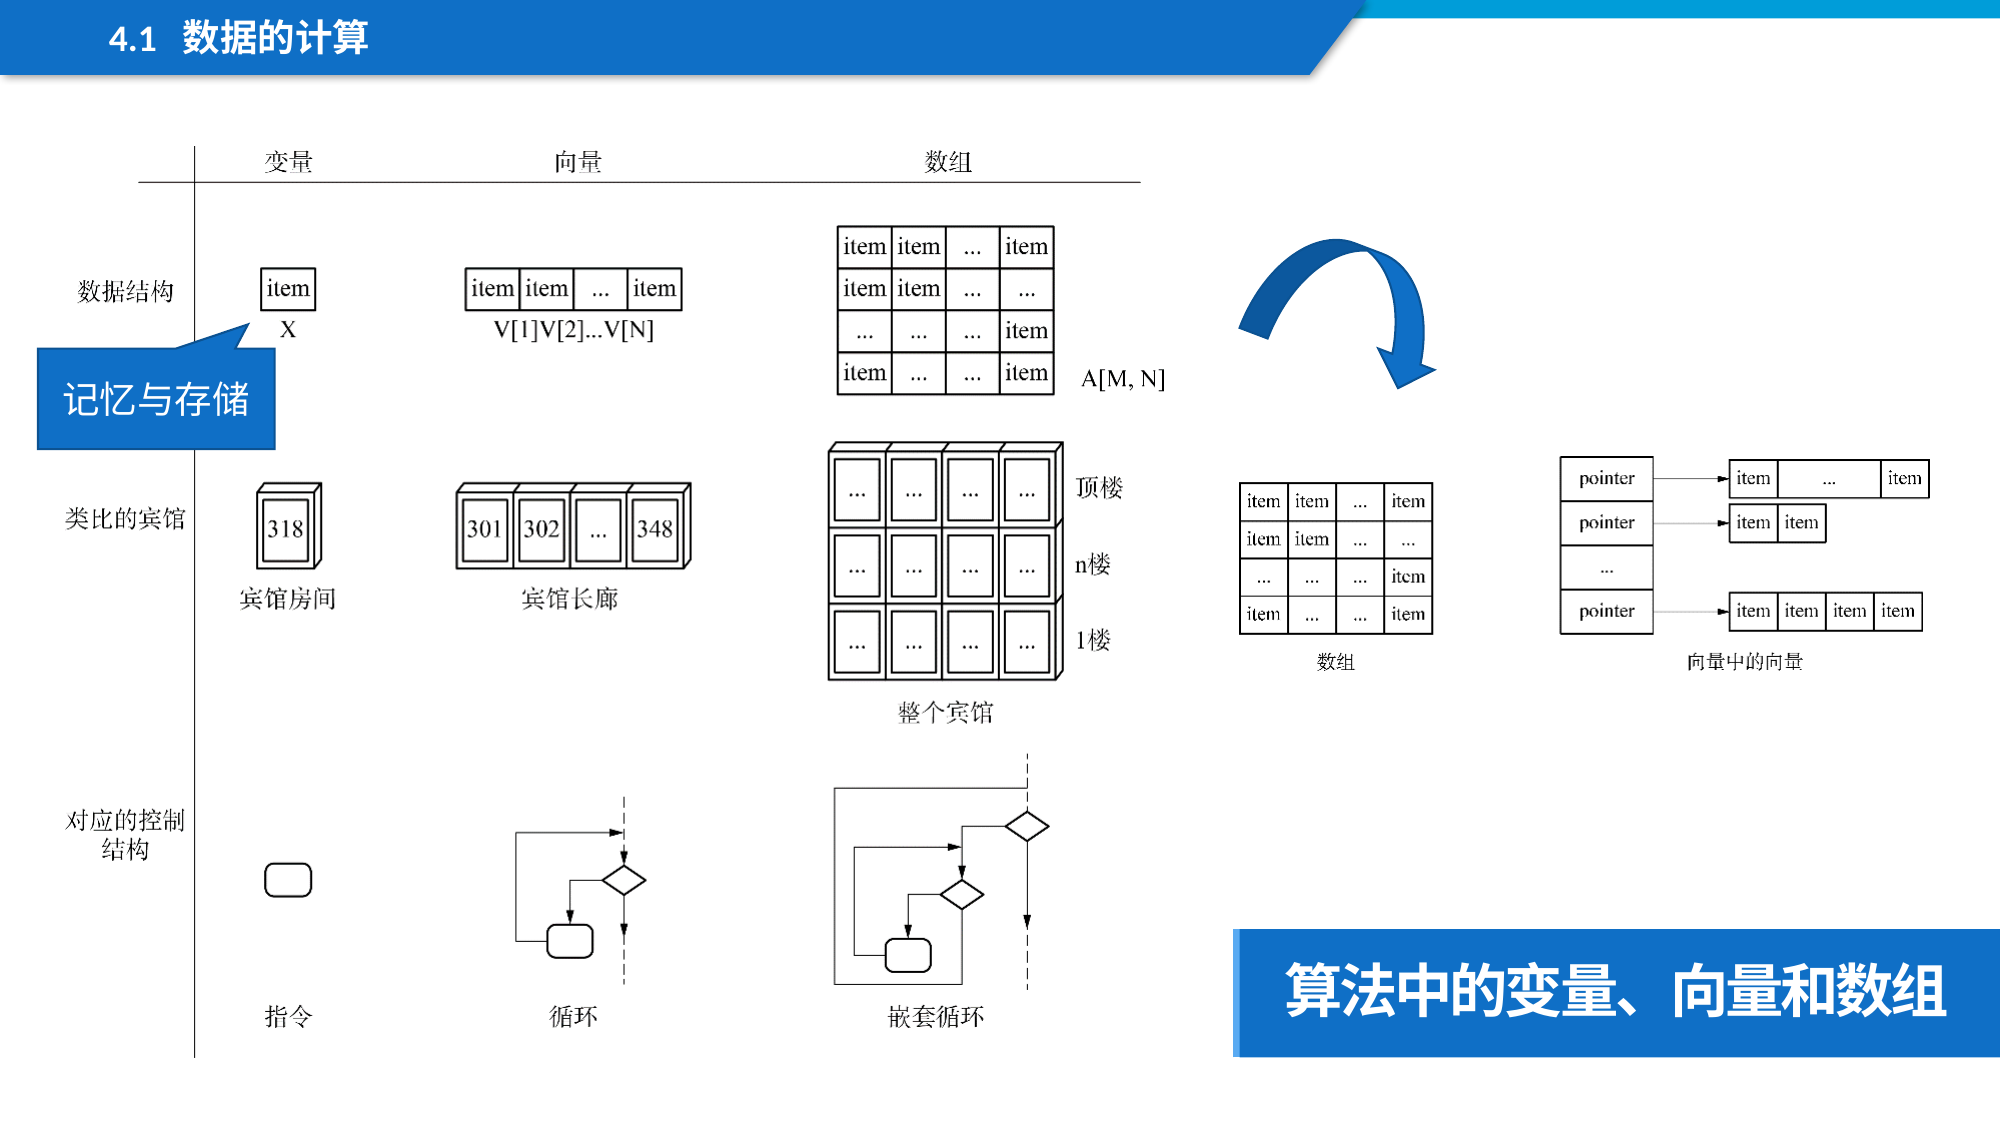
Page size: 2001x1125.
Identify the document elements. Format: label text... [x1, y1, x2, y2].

text_box [1238, 238, 1437, 390]
picture [1239, 456, 1930, 673]
picture [65, 146, 1166, 1058]
list 算法中的变量、向量和数组 [1239, 929, 2000, 1058]
text_box 记忆与存储 [36, 347, 65, 451]
list 4.1 数据的计算 [93, 11, 1138, 68]
